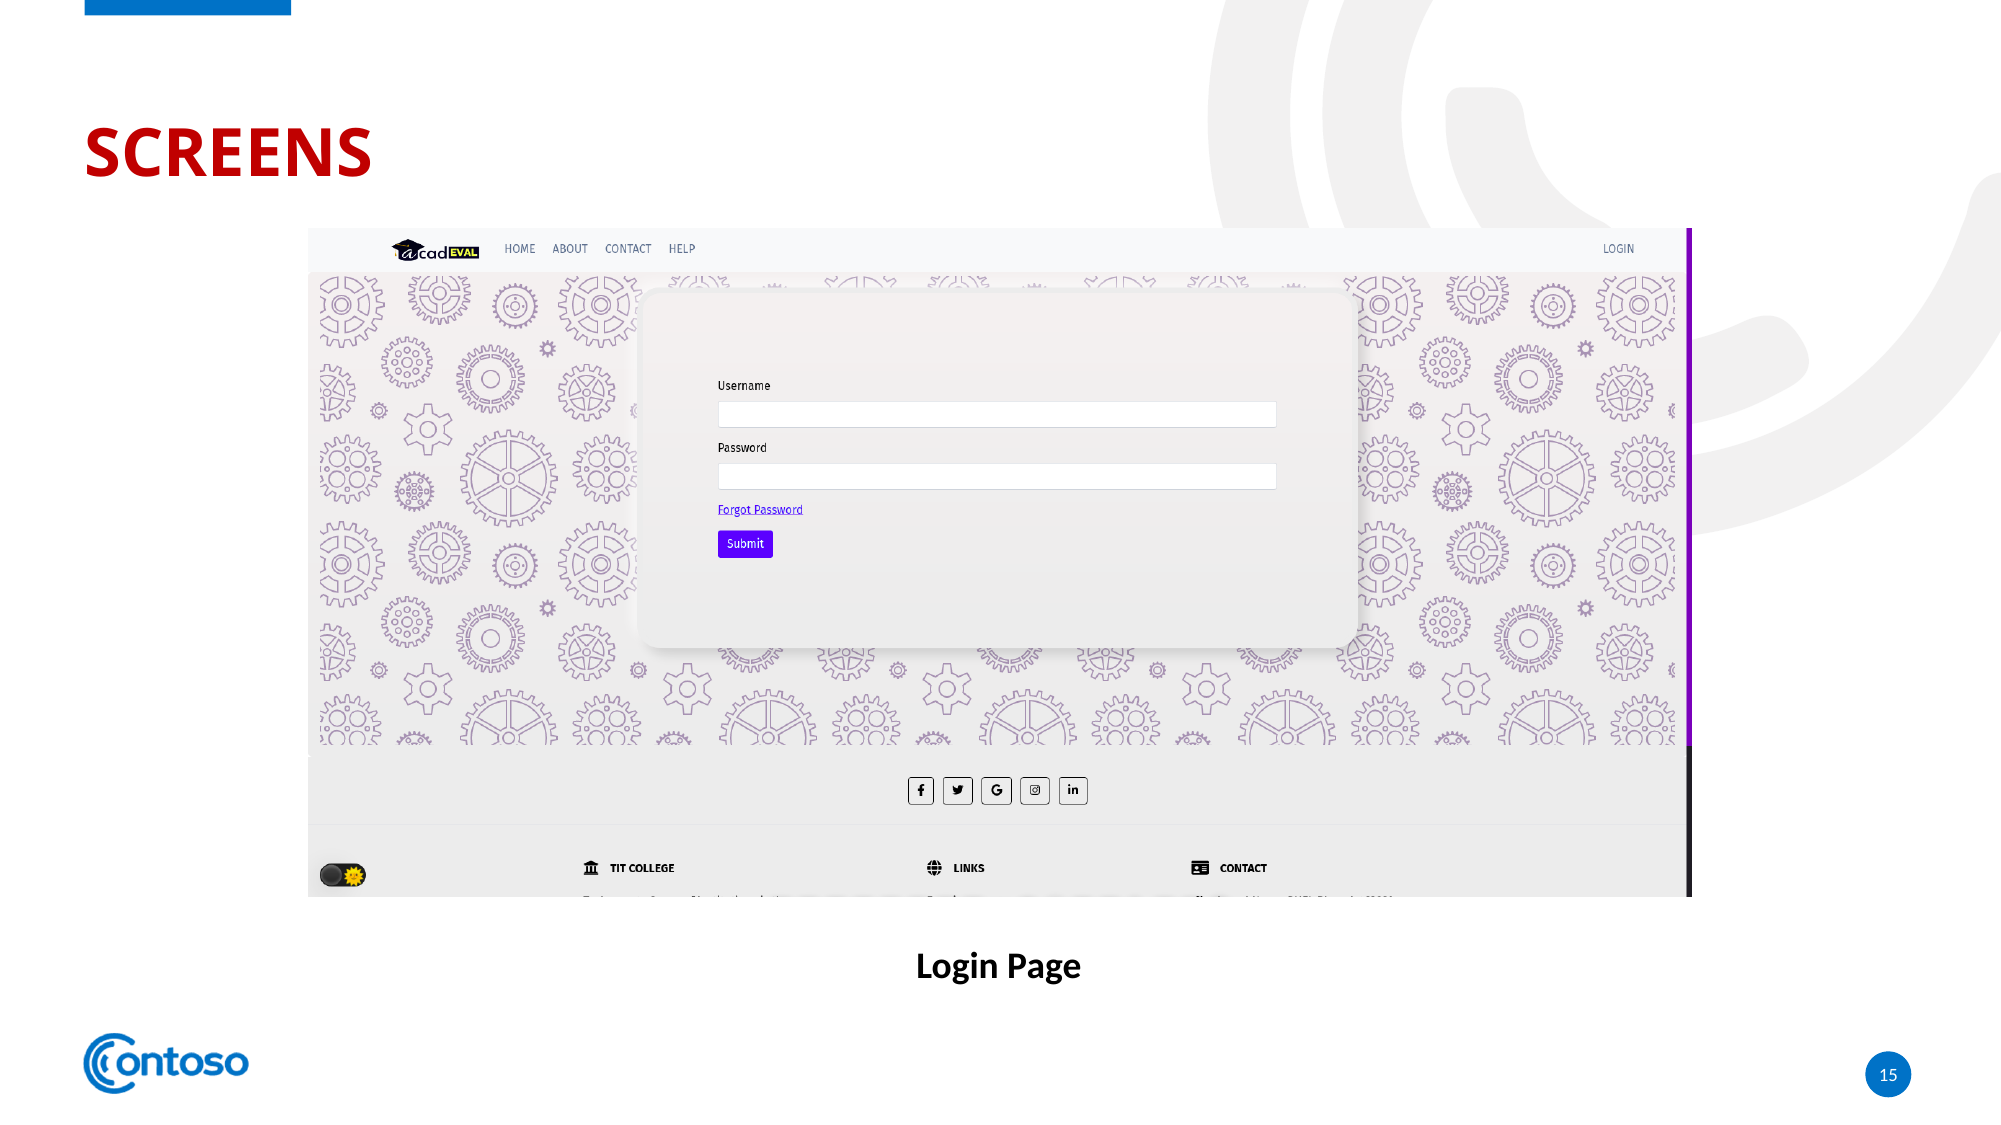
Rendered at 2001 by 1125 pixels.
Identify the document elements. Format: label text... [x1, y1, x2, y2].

picture [308, 227, 1692, 897]
picture [77, 1027, 254, 1095]
text_box Login Page [901, 933, 1097, 994]
title screens [84, 40, 1914, 192]
slide_number 15 [1864, 1059, 1913, 1090]
